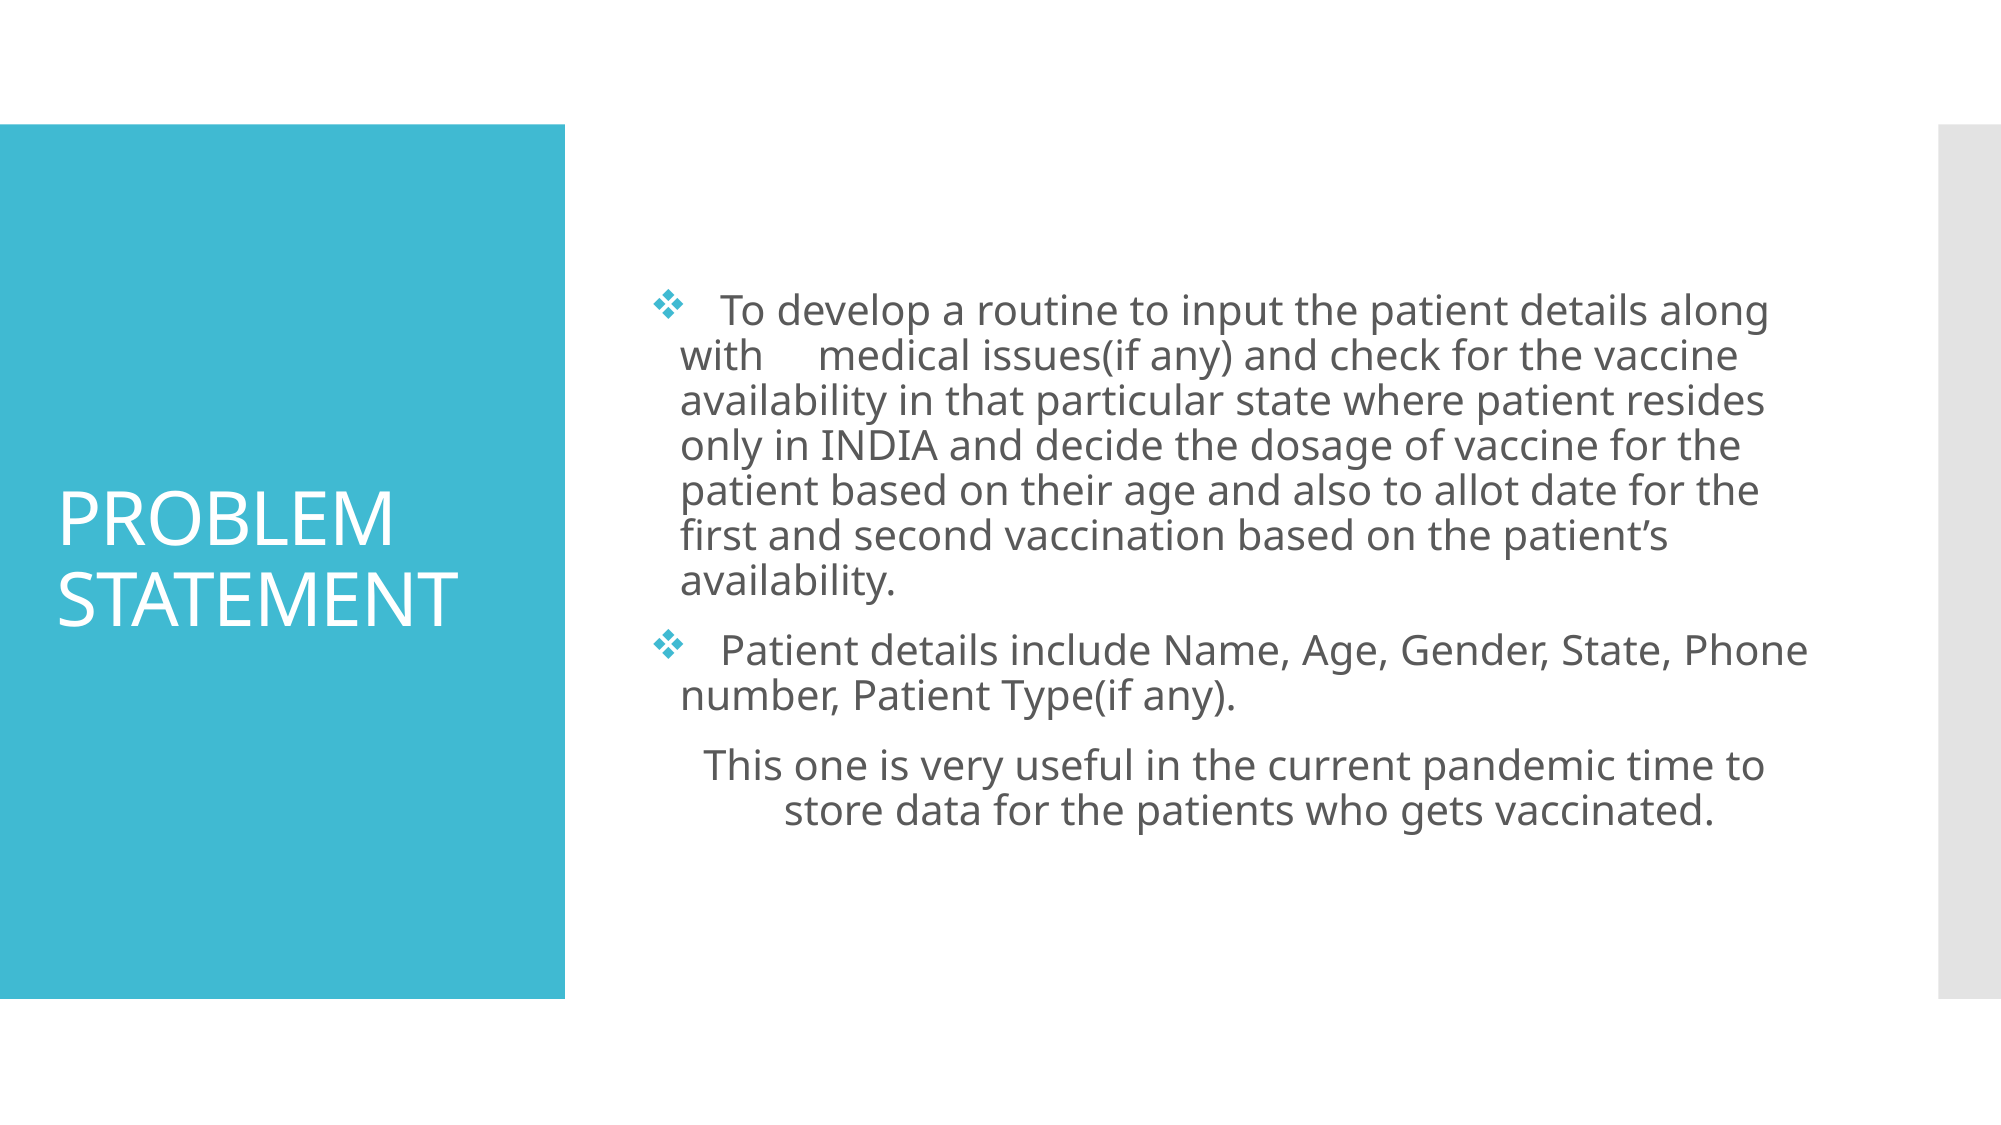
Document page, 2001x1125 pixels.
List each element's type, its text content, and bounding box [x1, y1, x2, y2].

title PROBLEM STATEMENT [41, 184, 525, 940]
list To develop a routine to input the patient details along with medical issues(if any) and check for the vaccine availability in that particular state where patient resides only in INDIA and decide the dosage of vaccine for the patient based on their age and also to allot date for the first and second vaccination based on the patient’s availability. Patient details include Name, Age, Gender, State, Phone number, Patient Type(if any). This one is very useful in the current pandemic time to store data for the patients who gets vaccinated. [634, 141, 1835, 982]
